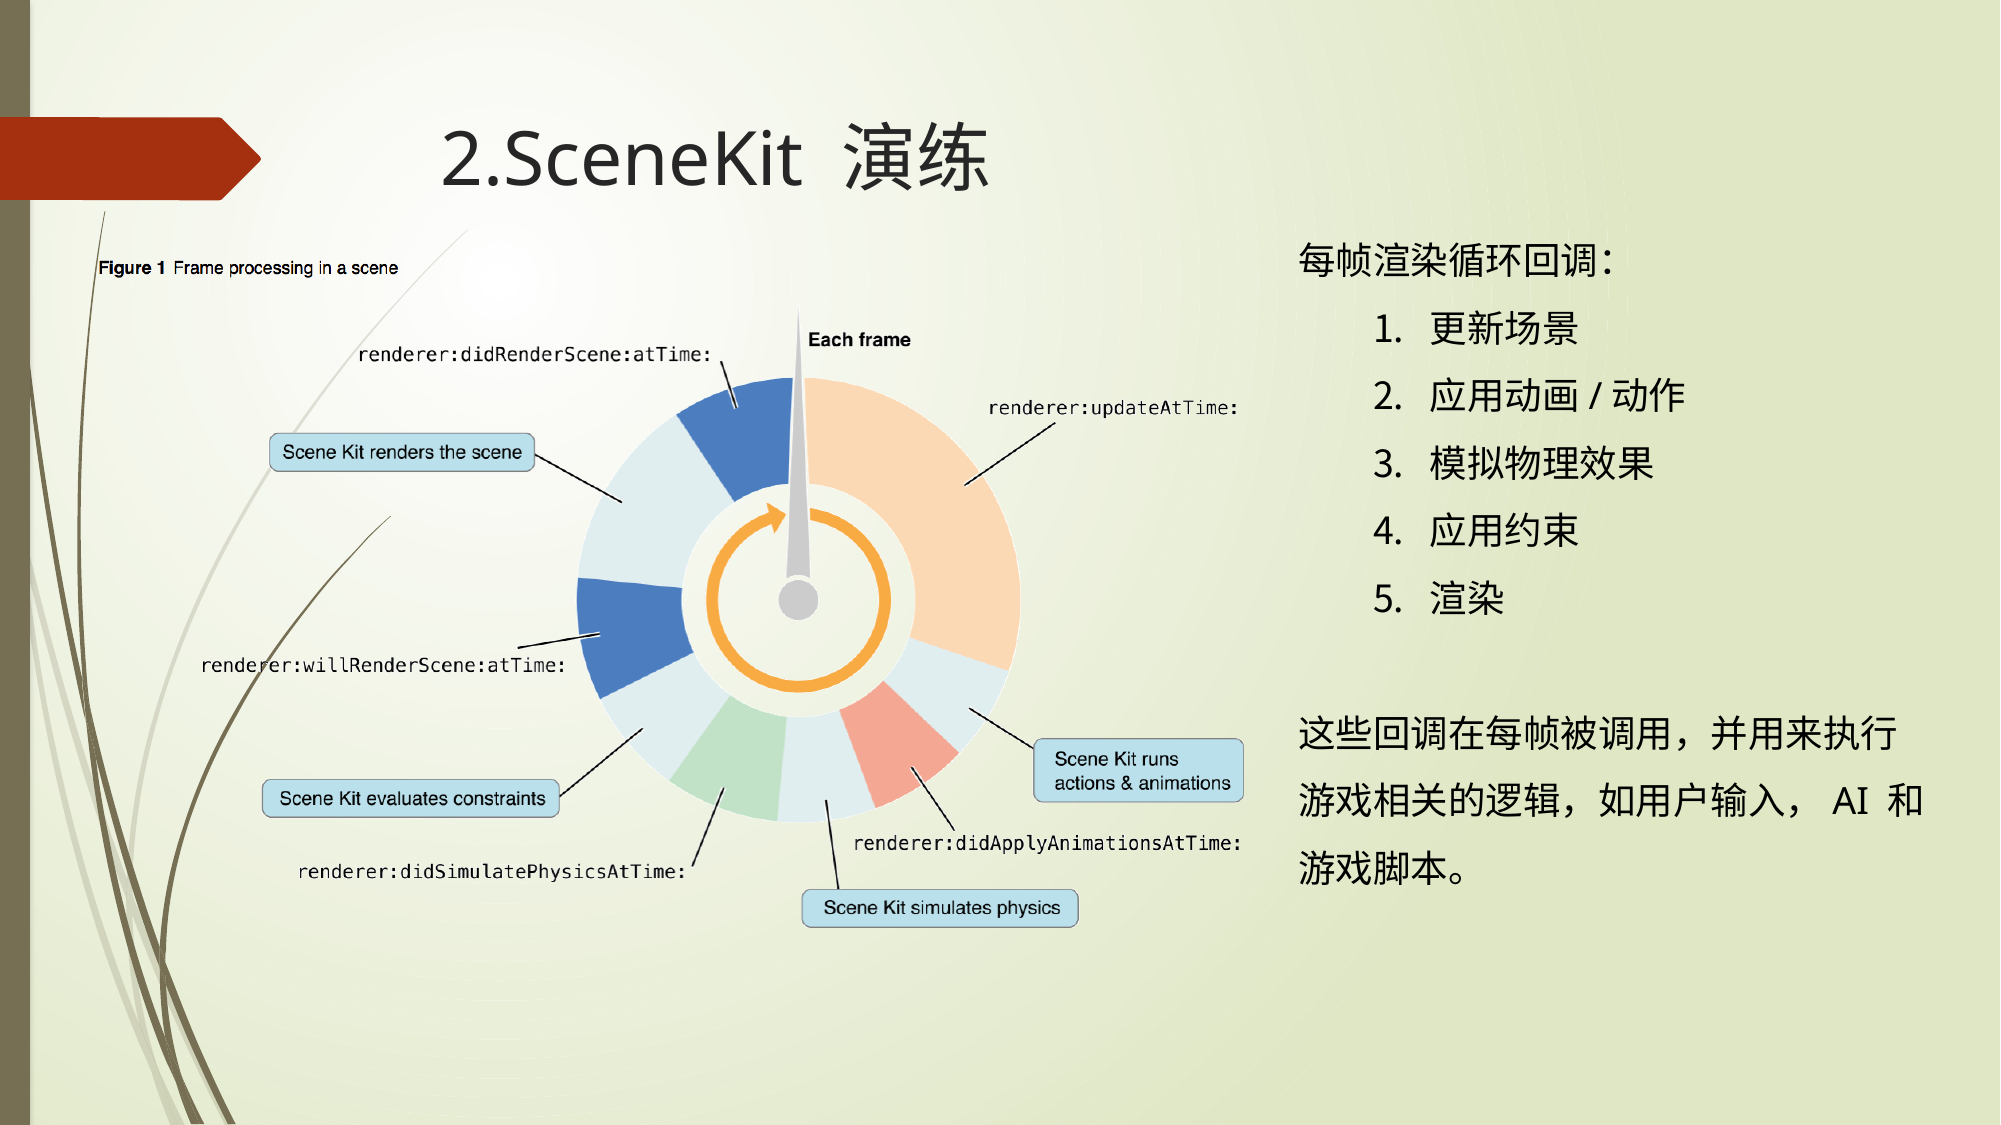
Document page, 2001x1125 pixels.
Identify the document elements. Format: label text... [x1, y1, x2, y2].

text_box 每帧渲染循环回调： 更新场景 应用动画/动作 模拟物理效果 应用约束 渲染 这些回调在每帧被调用，并用来执行游戏相关的逻辑，如用户输入，AI 和游戏脚本。 [1283, 207, 1948, 898]
title 2.SceneKit 演练 [425, 102, 1888, 240]
picture [82, 240, 1345, 980]
